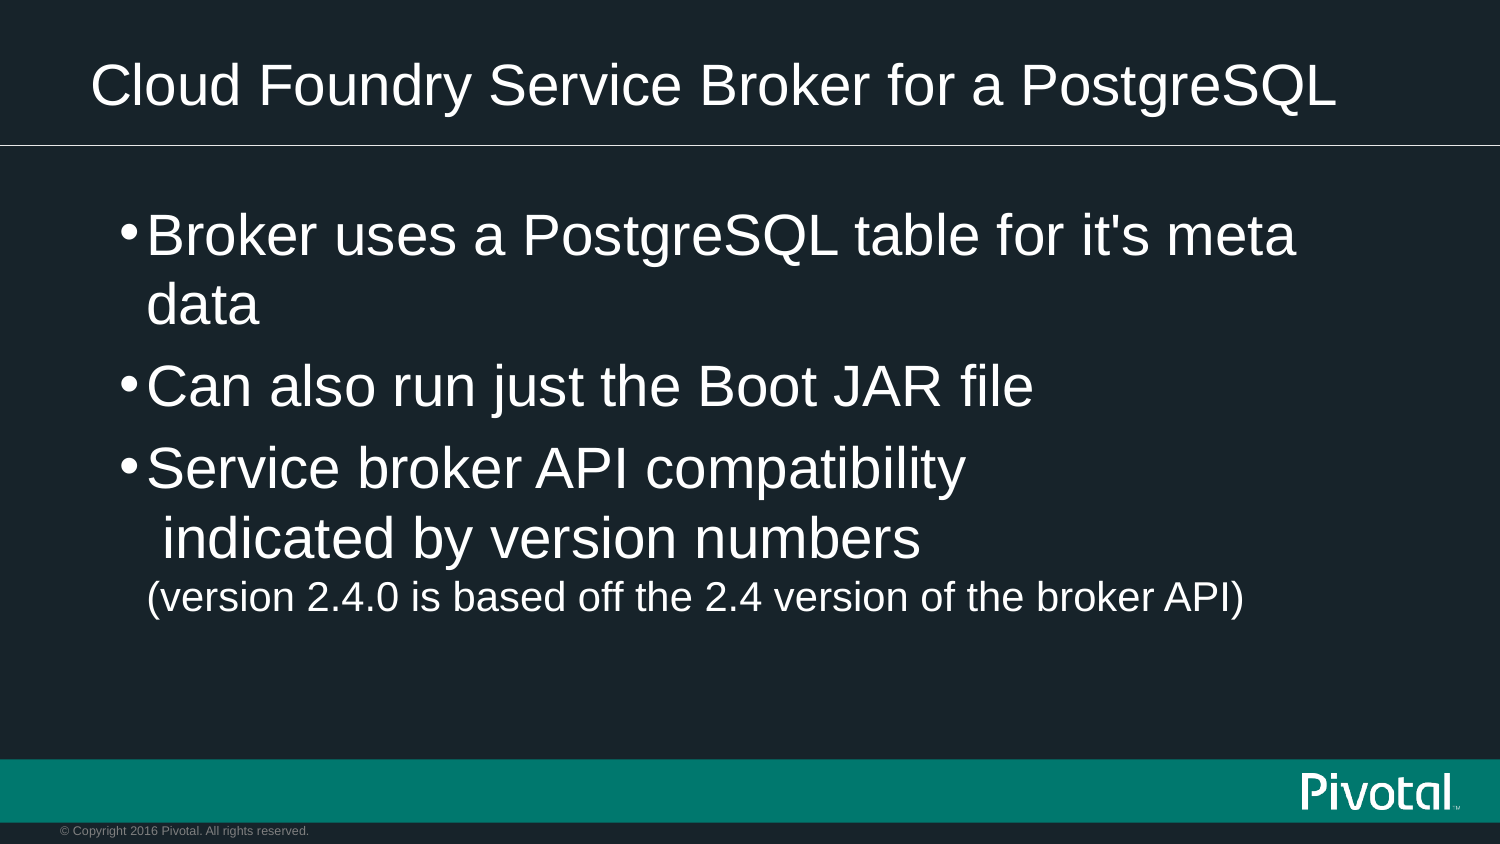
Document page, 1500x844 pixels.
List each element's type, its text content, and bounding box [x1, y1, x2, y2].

title Cloud Foundry Service Broker for a PostgreSQL [75, 52, 1425, 113]
picture [1302, 773, 1460, 810]
list Broker uses a PostgreSQL table for it's meta data Can also run just the Boot JAR file Service broker API compatibility indicated by version numbers (version 2.4.0 is based off the 2.4 version of the broker API) [75, 181, 1425, 688]
